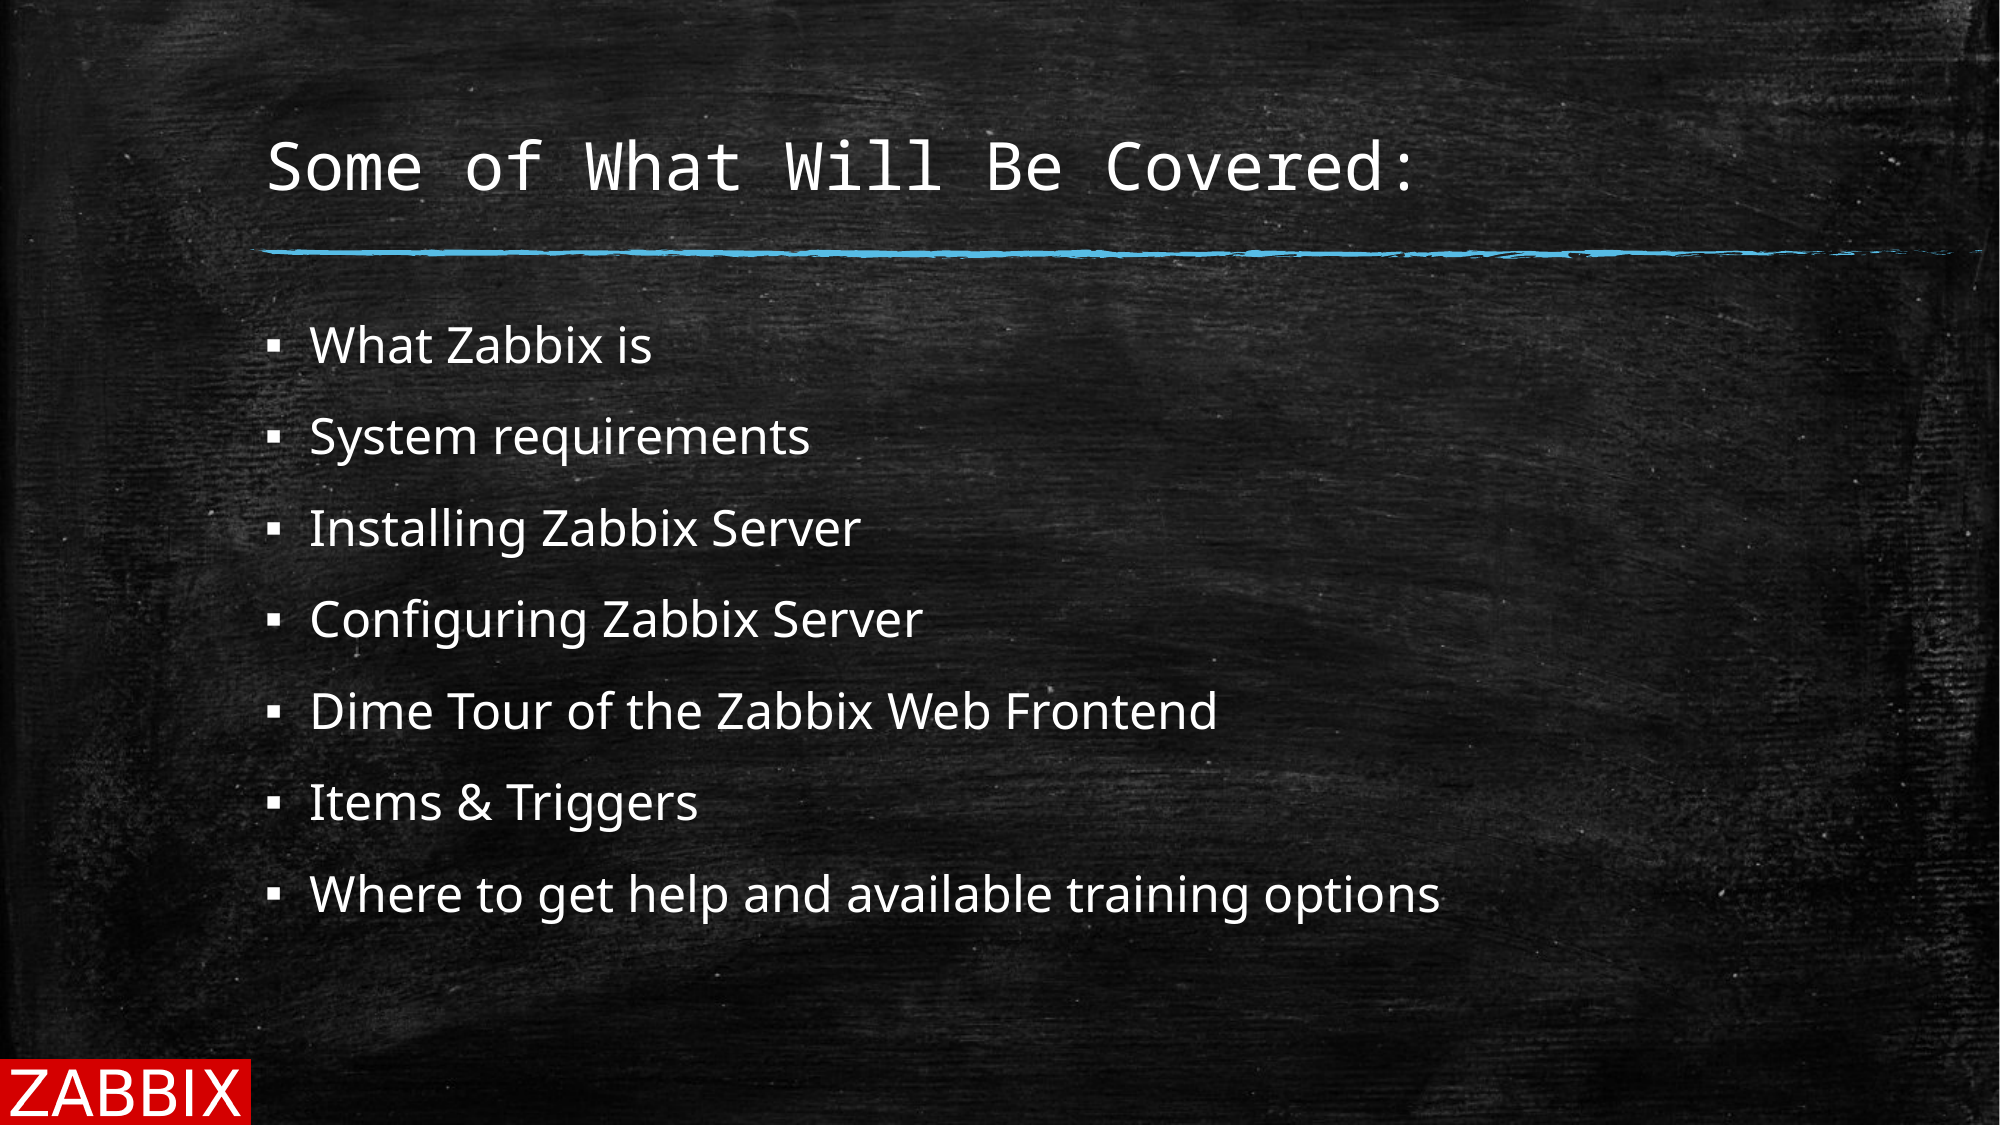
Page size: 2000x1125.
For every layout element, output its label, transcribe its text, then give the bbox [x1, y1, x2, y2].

title Some of What Will Be Covered: [249, 45, 1750, 213]
list What Zabbix is System requirements Installing Zabbix Server Configuring Zabbix Server Dime Tour of the Zabbix Web Frontend Items & Triggers Where to get help and available training options [249, 312, 1750, 1013]
picture [0, 1059, 251, 1125]
